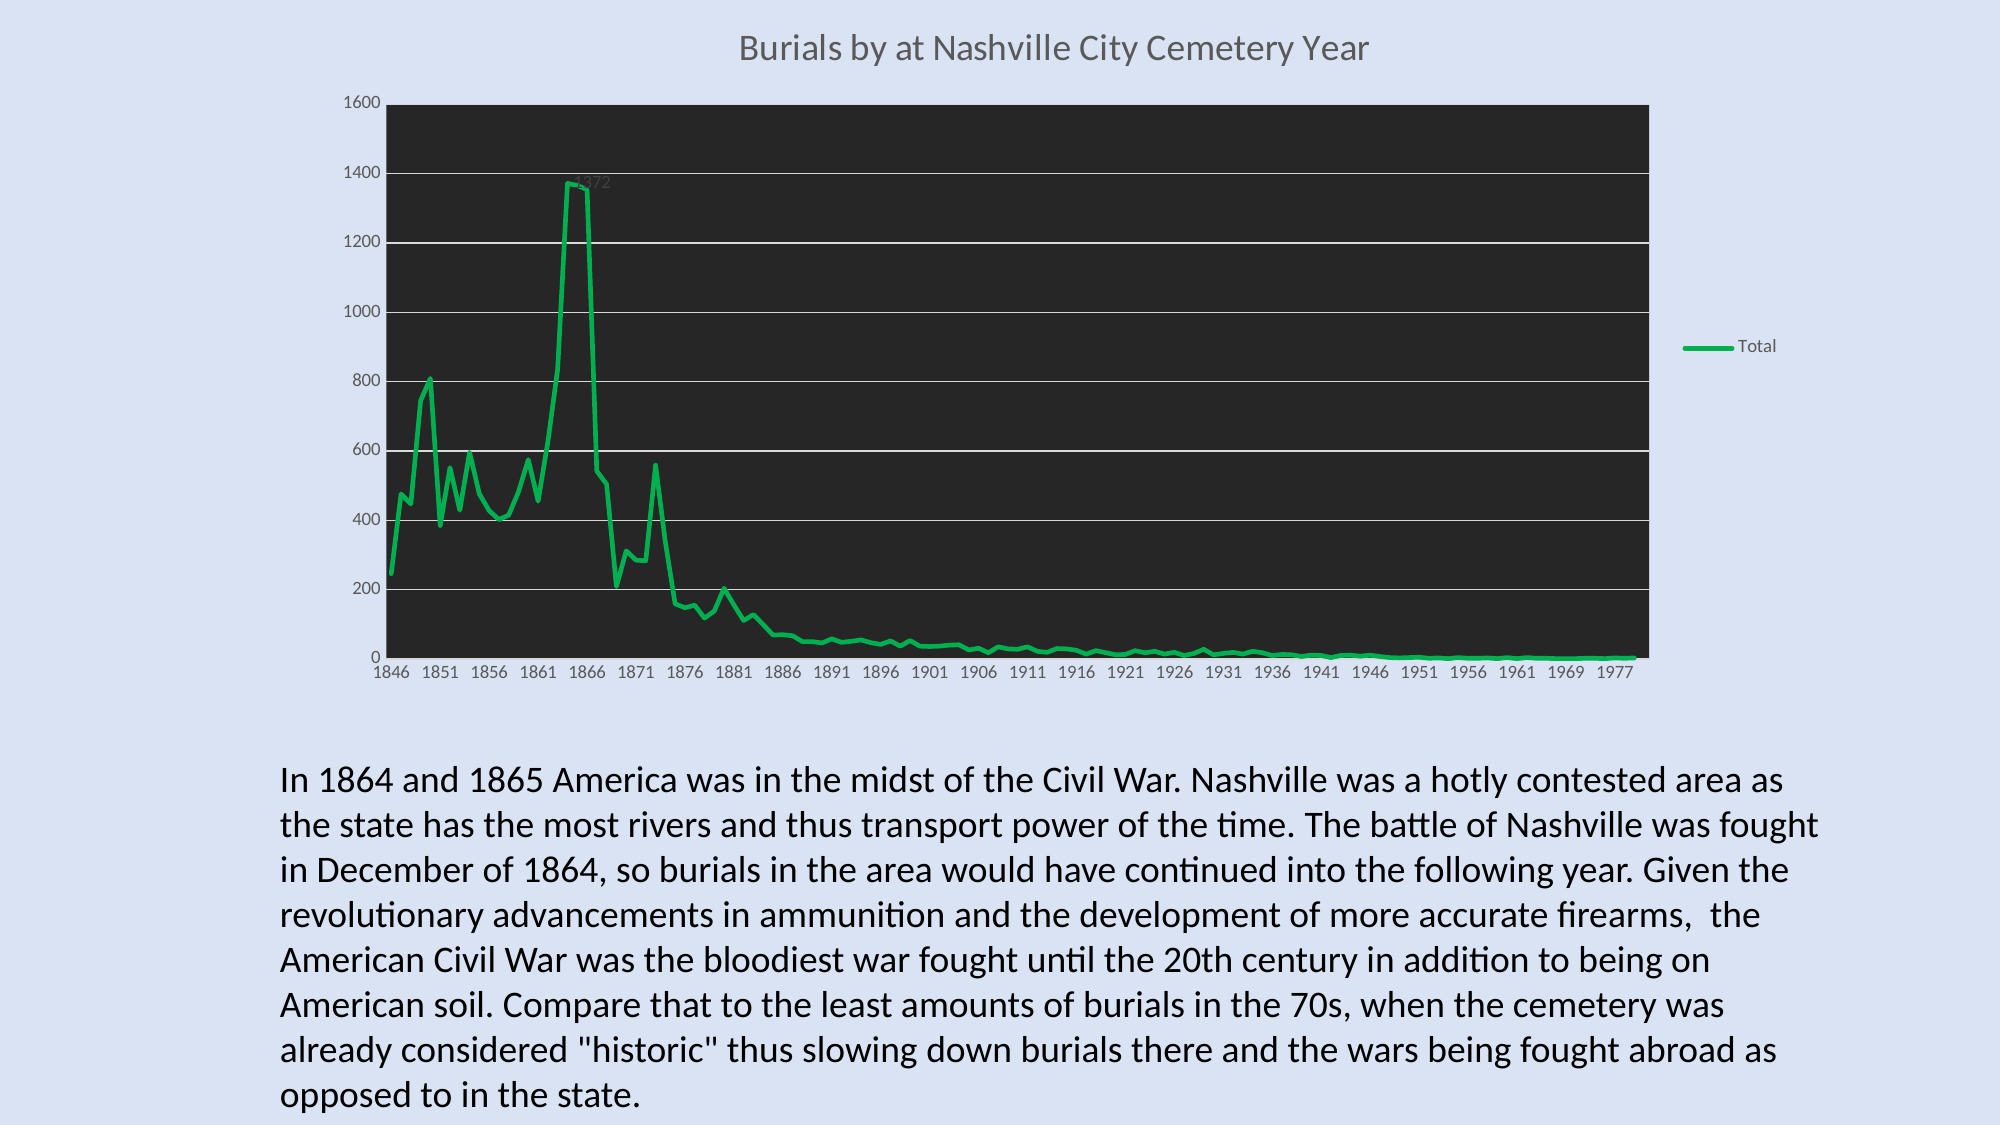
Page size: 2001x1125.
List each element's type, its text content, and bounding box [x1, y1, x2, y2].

text_box In 1864 and 1865 America was in the midst of the Civil War. Nashville was a hotly contested area as the state has the most rivers and thus transport power of the time. The battle of Nashville was fought in December of 1864, so burials in the area would have continued into the following year. Given the revolutionary advancements in ammunition and the development of more accurate firearms, the American Civil War was the bloodiest war fought until the 20th century in addition to being on American soil. Compare that to the least amounts of burials in the 70s, when the cemetery was already considered "historic" thus slowing down burials there and the wars being fought abroad as opposed to in the state. [265, 747, 1844, 1125]
chart [313, 0, 1796, 698]
